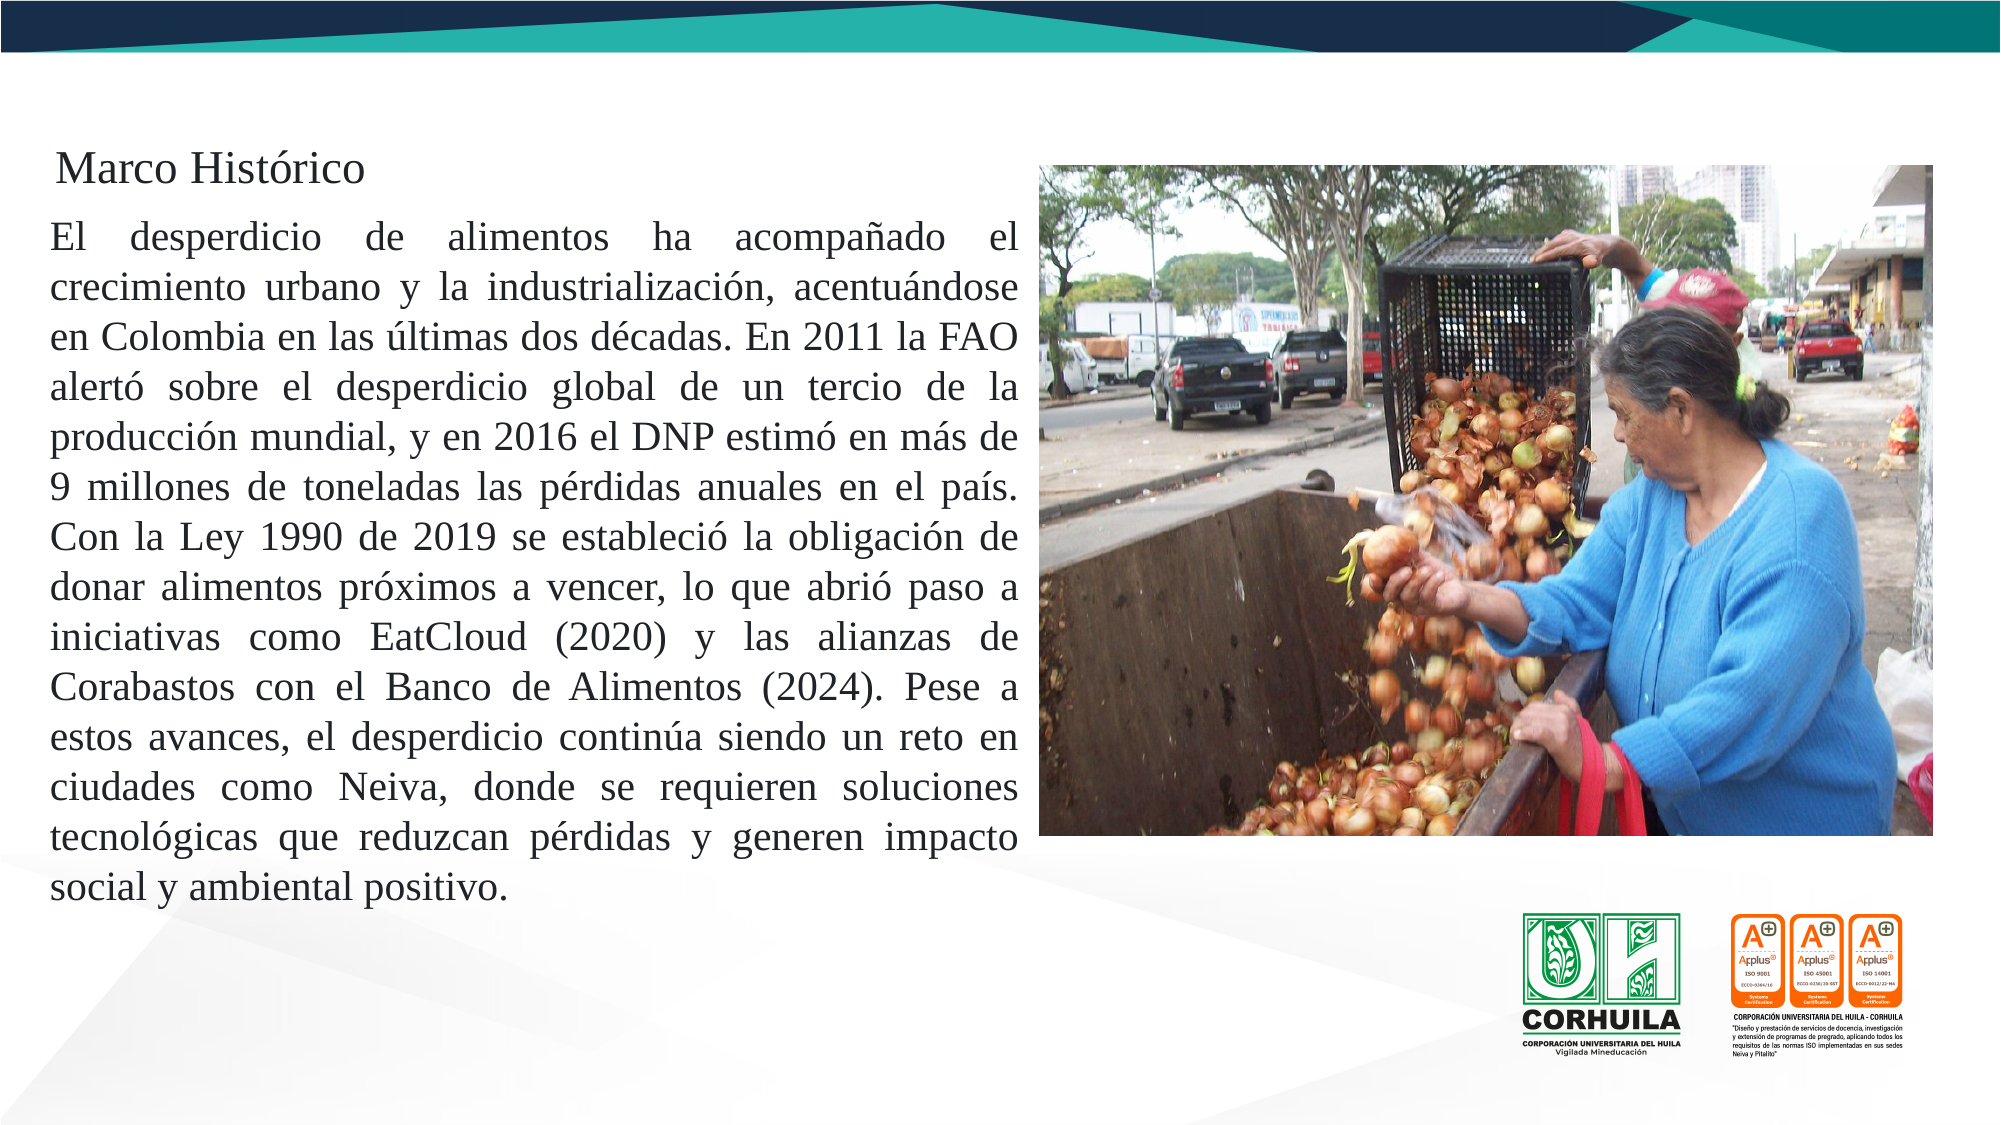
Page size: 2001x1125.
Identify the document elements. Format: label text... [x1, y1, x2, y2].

picture [0, 0, 2000, 1125]
text_box El desperdicio de alimentos ha acompañado el crecimiento urbano y la industrialización, acentuándose en Colombia en las últimas dos décadas. En 2011 la FAO alertó sobre el desperdicio global de un tercio de la producción mundial, y en 2016 el DNP estimó en más de 9 millones de toneladas las pérdidas anuales en el país. Con la Ley 1990 de 2019 se estableció la obligación de donar alimentos próximos a vencer, lo que abrió paso a iniciativas como EatCloud (2020) y las alianzas de Corabastos con el Banco de Alimentos (2024). Pese a estos avances, el desperdicio continúa siendo un reto en ciudades como Neiva, donde se requieren soluciones tecnológicas que reduzcan pérdidas y generen impacto social y ambiental positivo. [34, 201, 1035, 917]
text_box Marco Histórico [40, 129, 383, 201]
